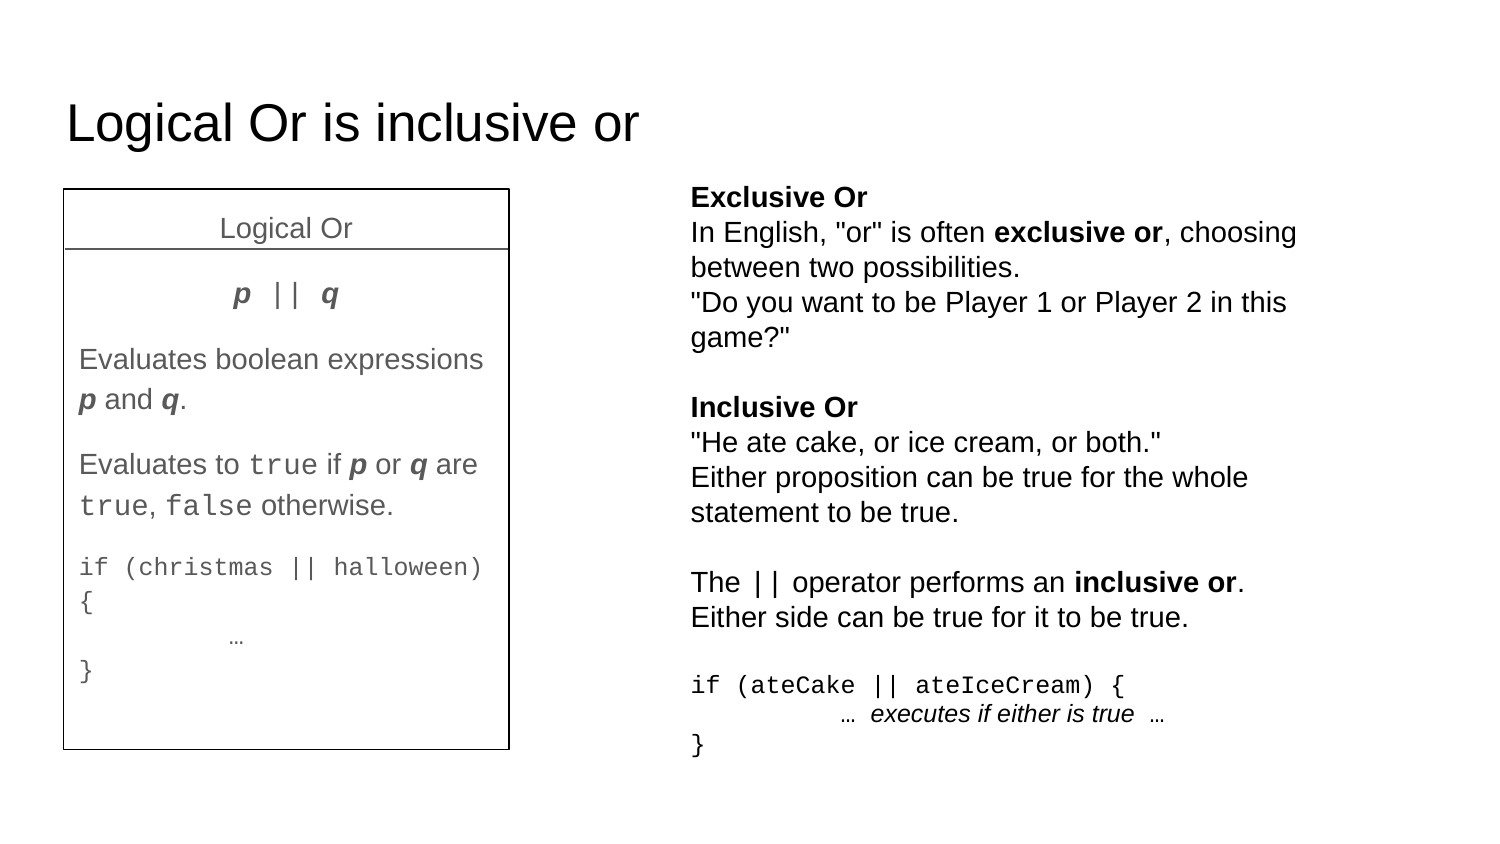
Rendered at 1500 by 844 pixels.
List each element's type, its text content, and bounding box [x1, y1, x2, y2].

title Logical Or is inclusive or [51, 72, 1449, 167]
list Logical Or p || q Evaluates boolean expressions p and q. Evaluates to true if p or q are true, false otherwise. if (christmas || halloween) { … } [63, 189, 510, 750]
text_box Exclusive Or In English, "or" is often exclusive or, choosing between two possibilities. "Do you want to be Player 1 or Player 2 in this game?" Inclusive Or "He ate cake, or ice cream, or both." Either proposition can be true for the whole statement to be true. The || operator performs an inclusive or. Either side can be true for it to be true. if (ateCake || ateIceCream) { … executes if either is true … } [675, 163, 1331, 773]
